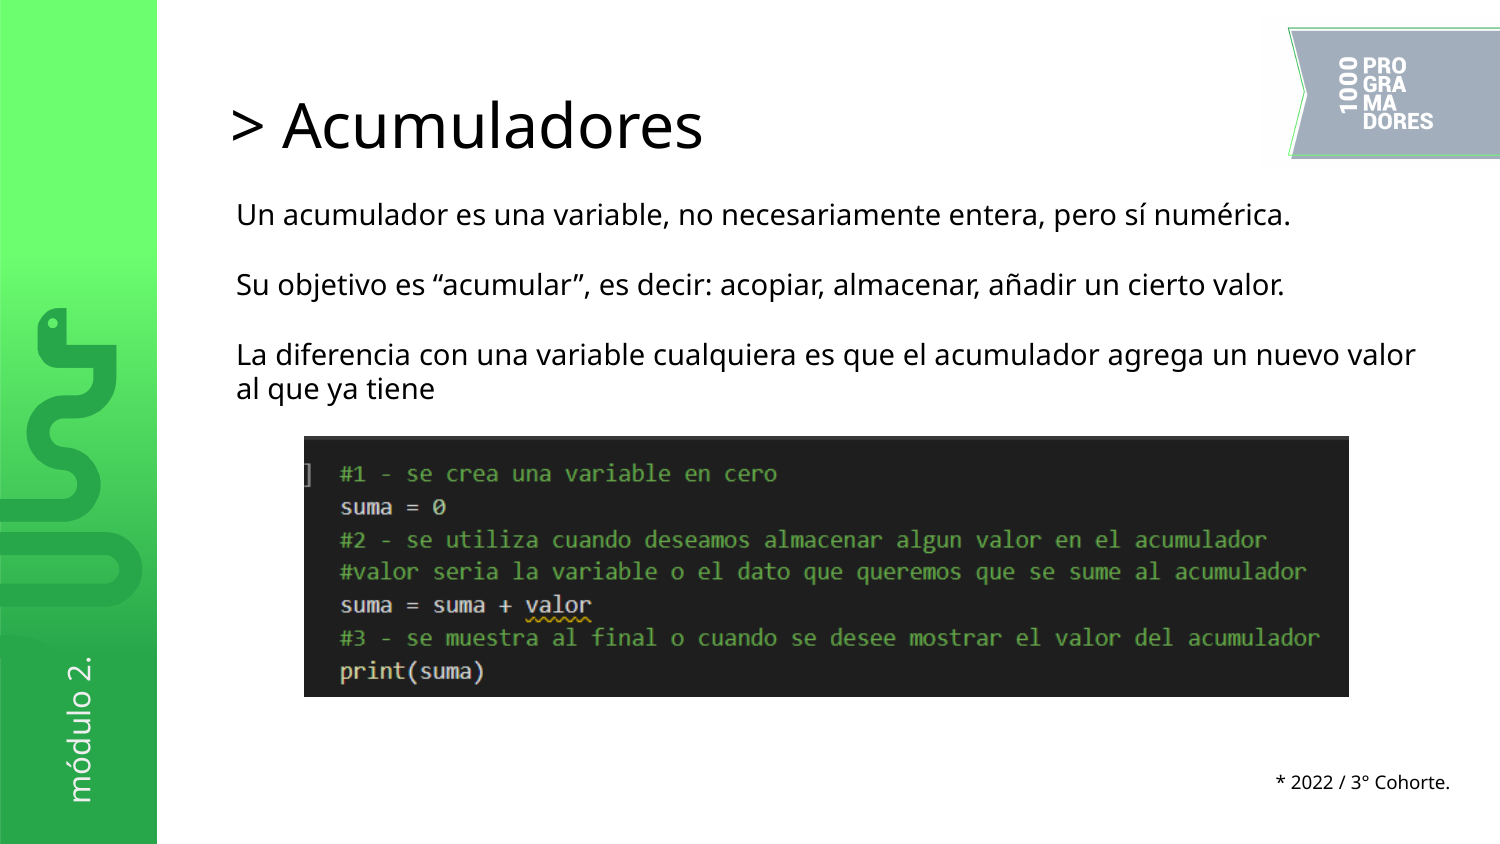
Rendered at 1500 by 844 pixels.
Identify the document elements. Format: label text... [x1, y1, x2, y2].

text_box > Acumuladores [218, 80, 1254, 168]
picture [1259, 15, 1500, 169]
picture [0, 0, 157, 844]
text_box Un acumulador es una variable, no necesariamente entera, pero sí numérica. Su objetivo es “acumular”, es decir: acopiar, almacenar, añadir un cierto valor. La diferencia con una variable cualquiera es que el acumulador agrega un nuevo valor al que ya tiene [221, 181, 1433, 421]
text_box * 2022 / 3° Cohorte. [1131, 765, 1462, 799]
picture [304, 436, 1350, 697]
